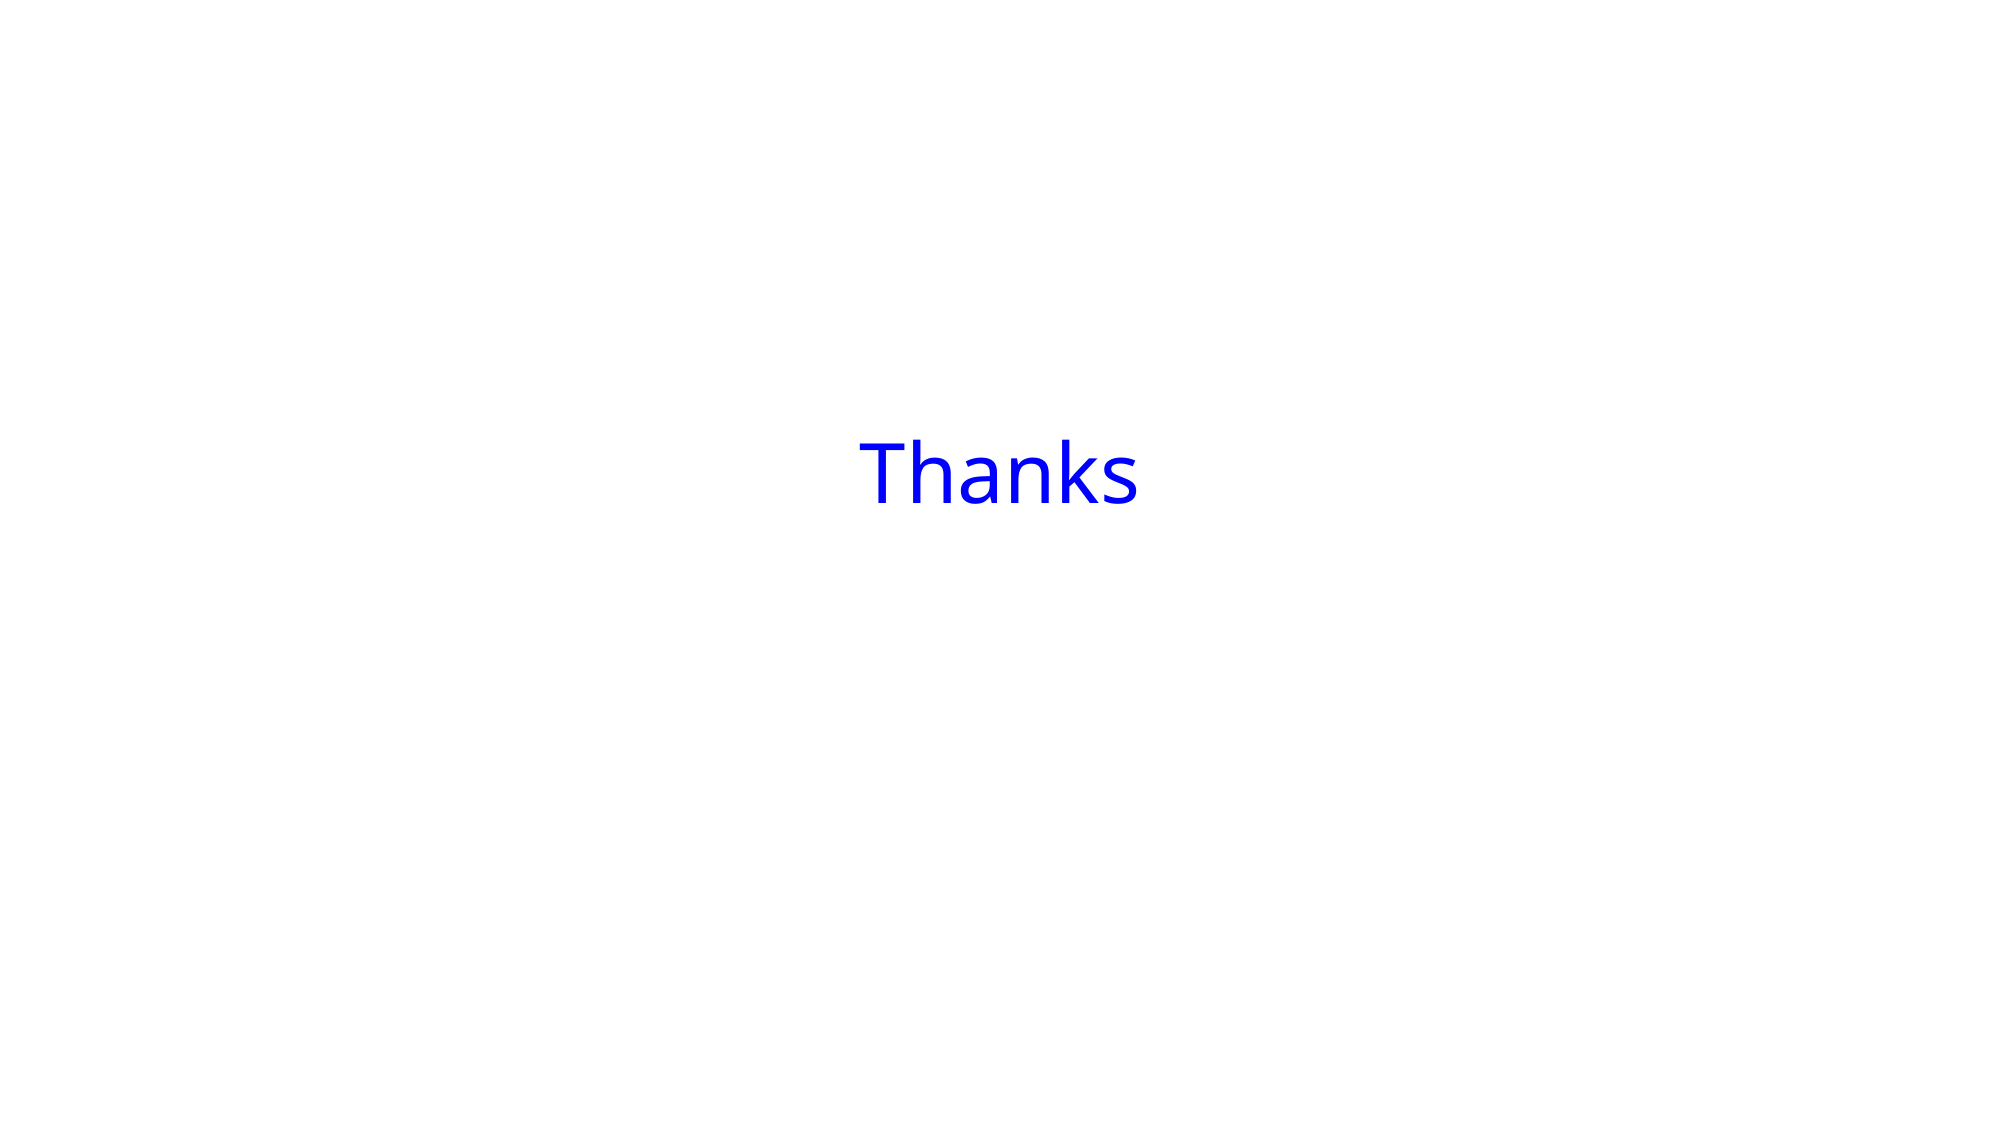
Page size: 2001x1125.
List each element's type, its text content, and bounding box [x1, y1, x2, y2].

title Thanks [150, 349, 1850, 591]
